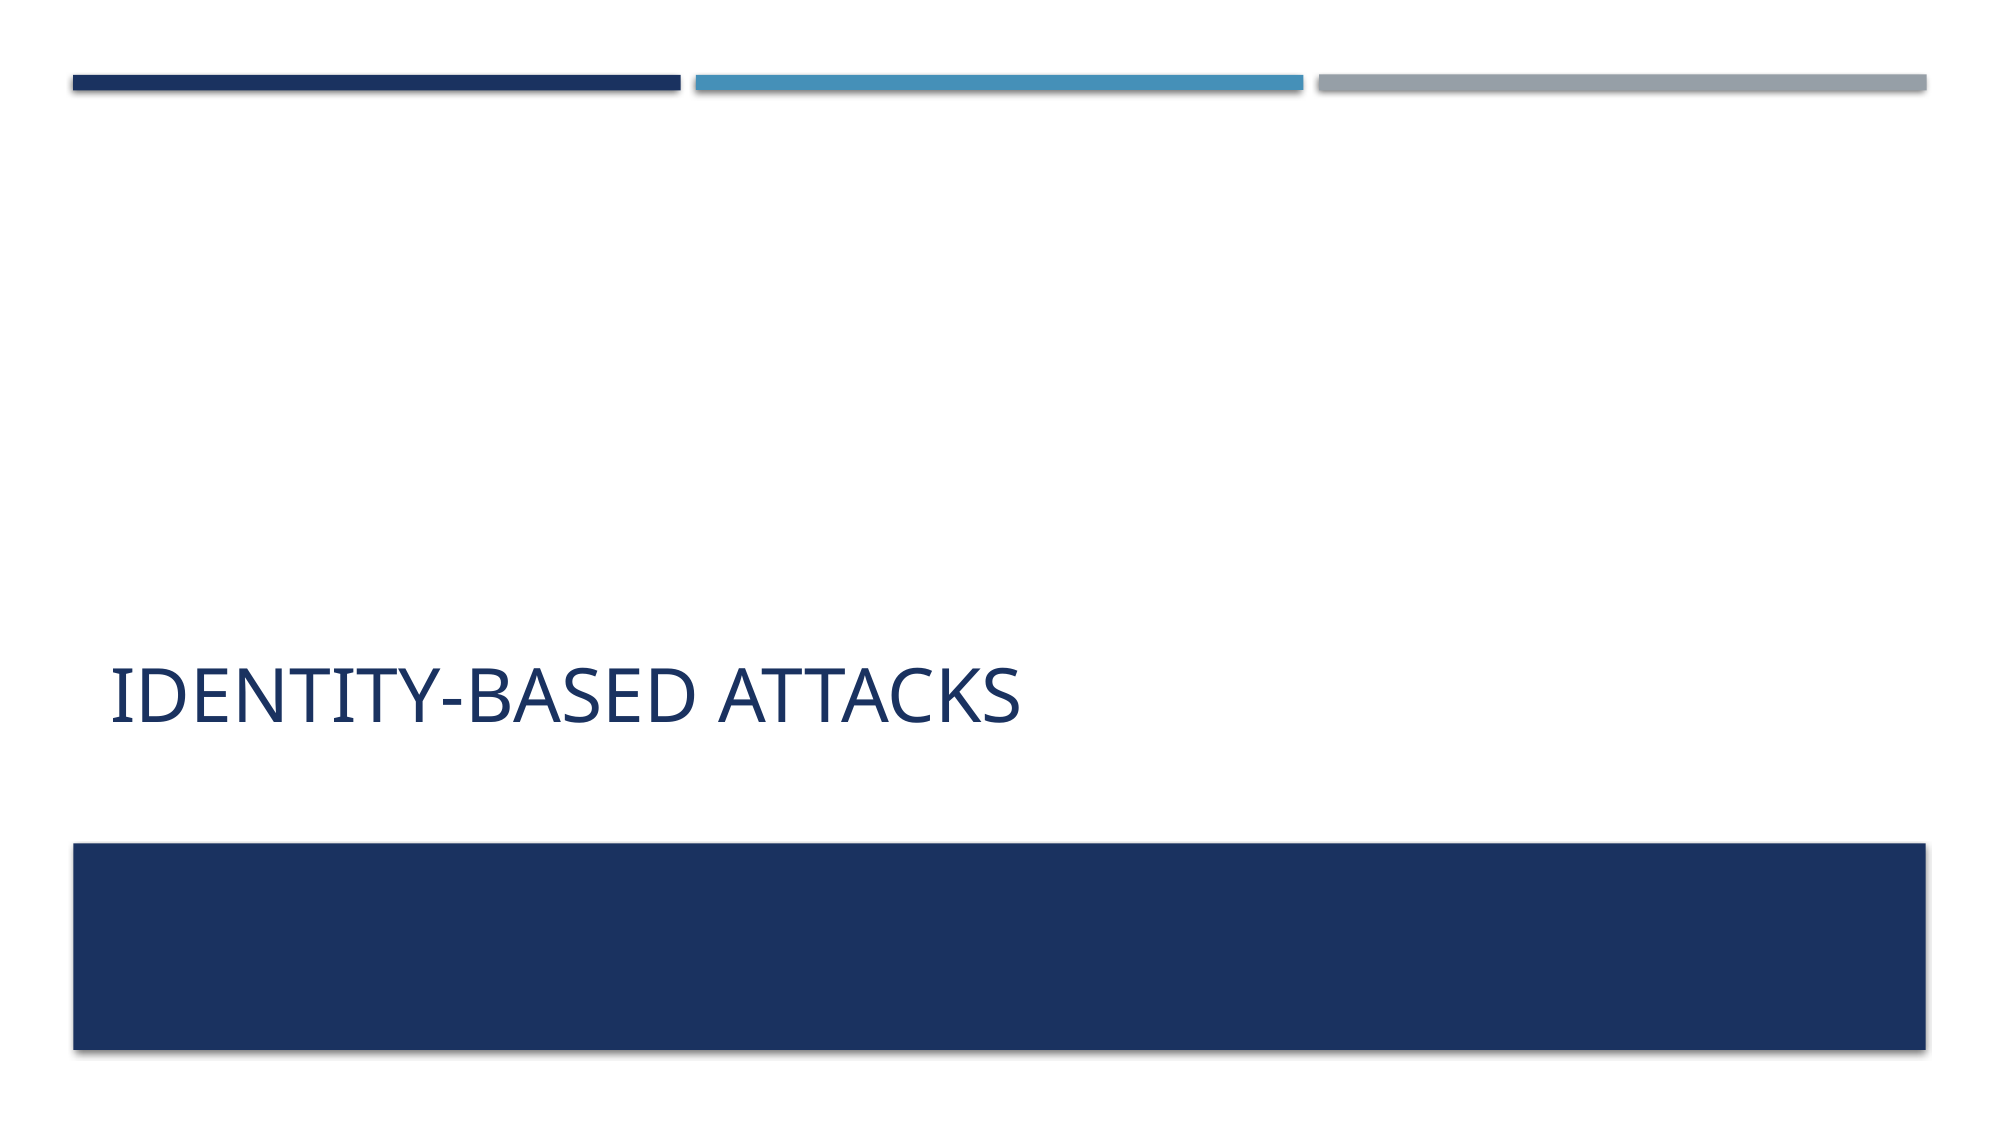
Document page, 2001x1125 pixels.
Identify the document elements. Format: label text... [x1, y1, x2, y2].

title Identity-Based Attacks [95, 499, 1905, 745]
